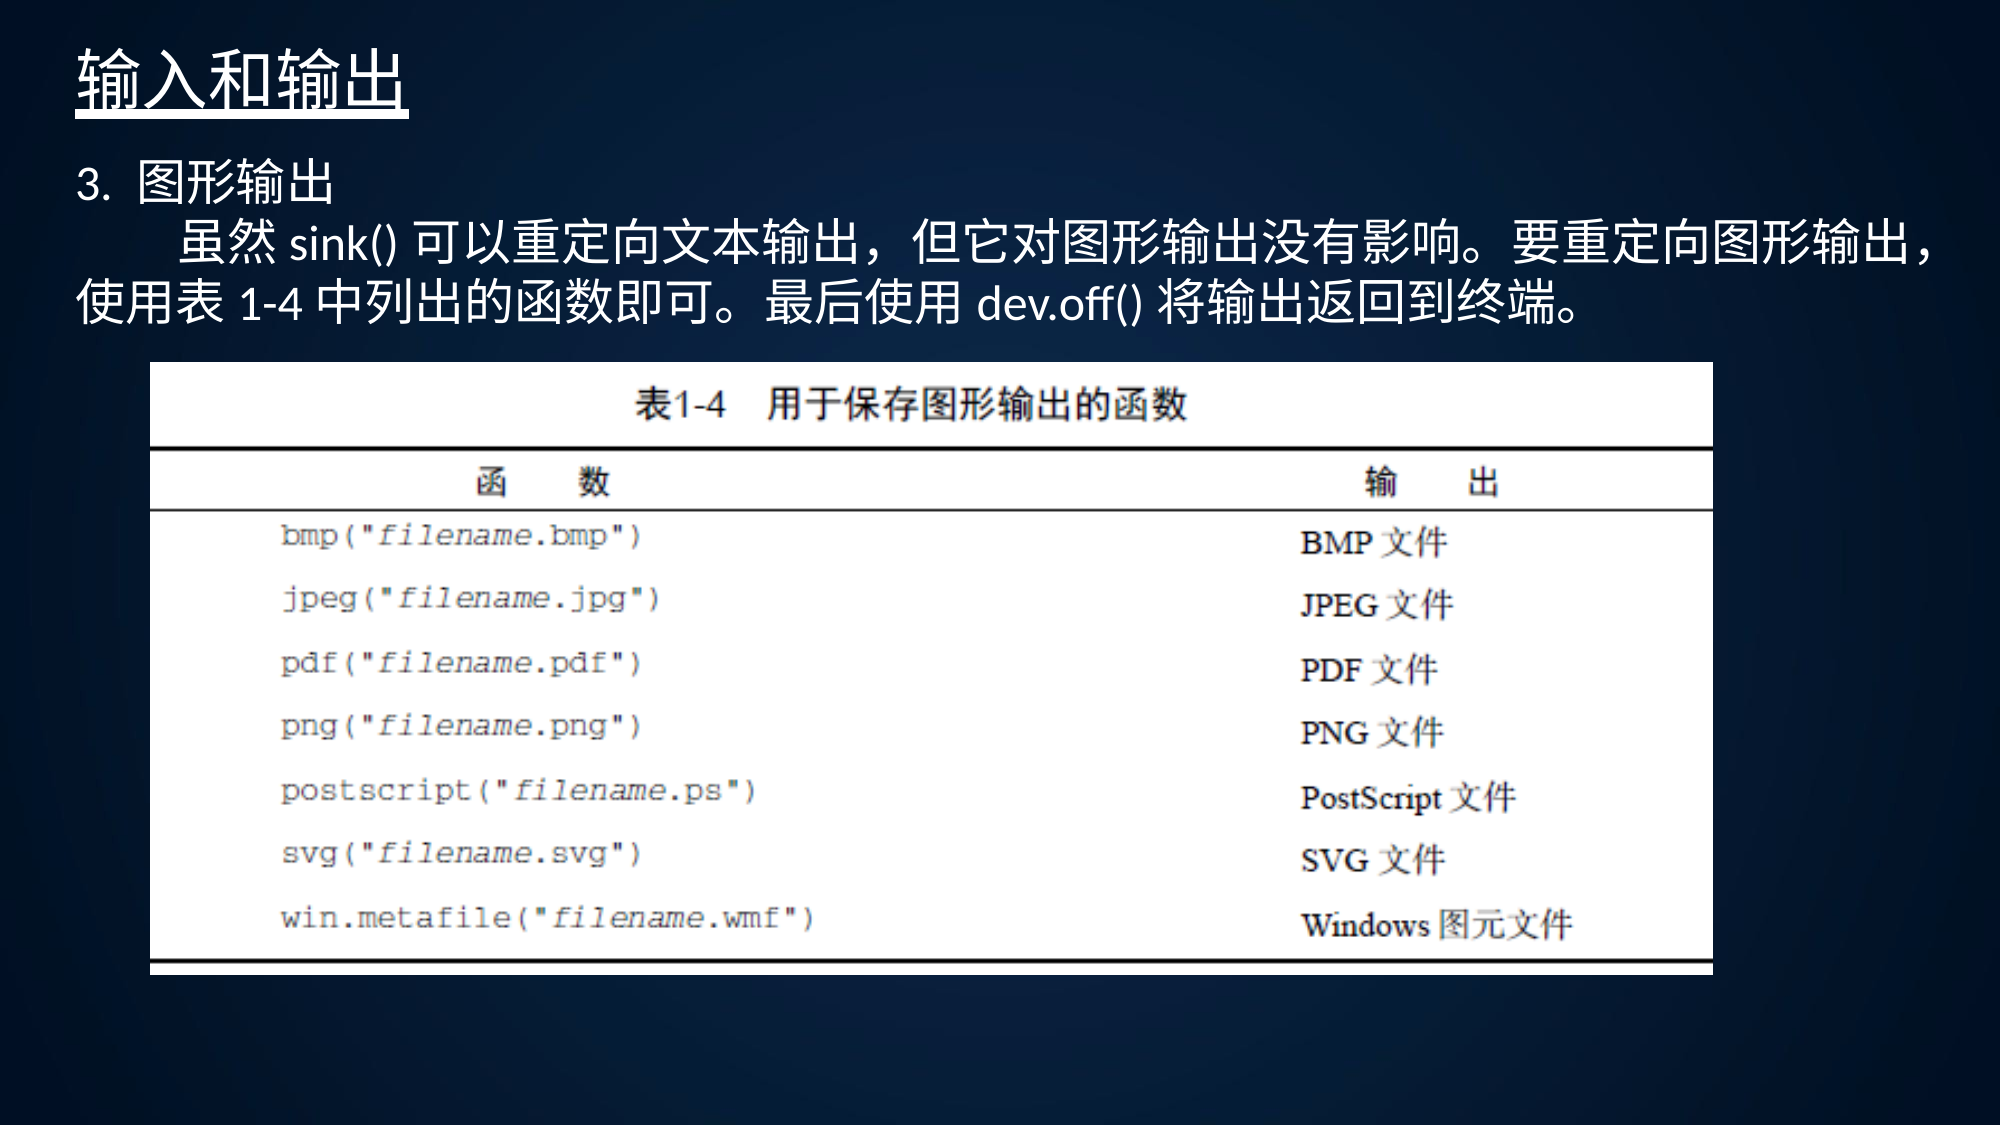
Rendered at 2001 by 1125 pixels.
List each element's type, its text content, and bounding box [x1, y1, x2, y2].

picture [0, 0, 2000, 1125]
title 输入和输出 [75, 37, 953, 119]
list 3. 图形输出 虽然sink()可以重定向文本输出，但它对图形输出没有影响。要重定向图形输出，使用表1-4中列出的函数即可。最后使用dev.off()将输出返回到终端。 [75, 149, 1950, 393]
